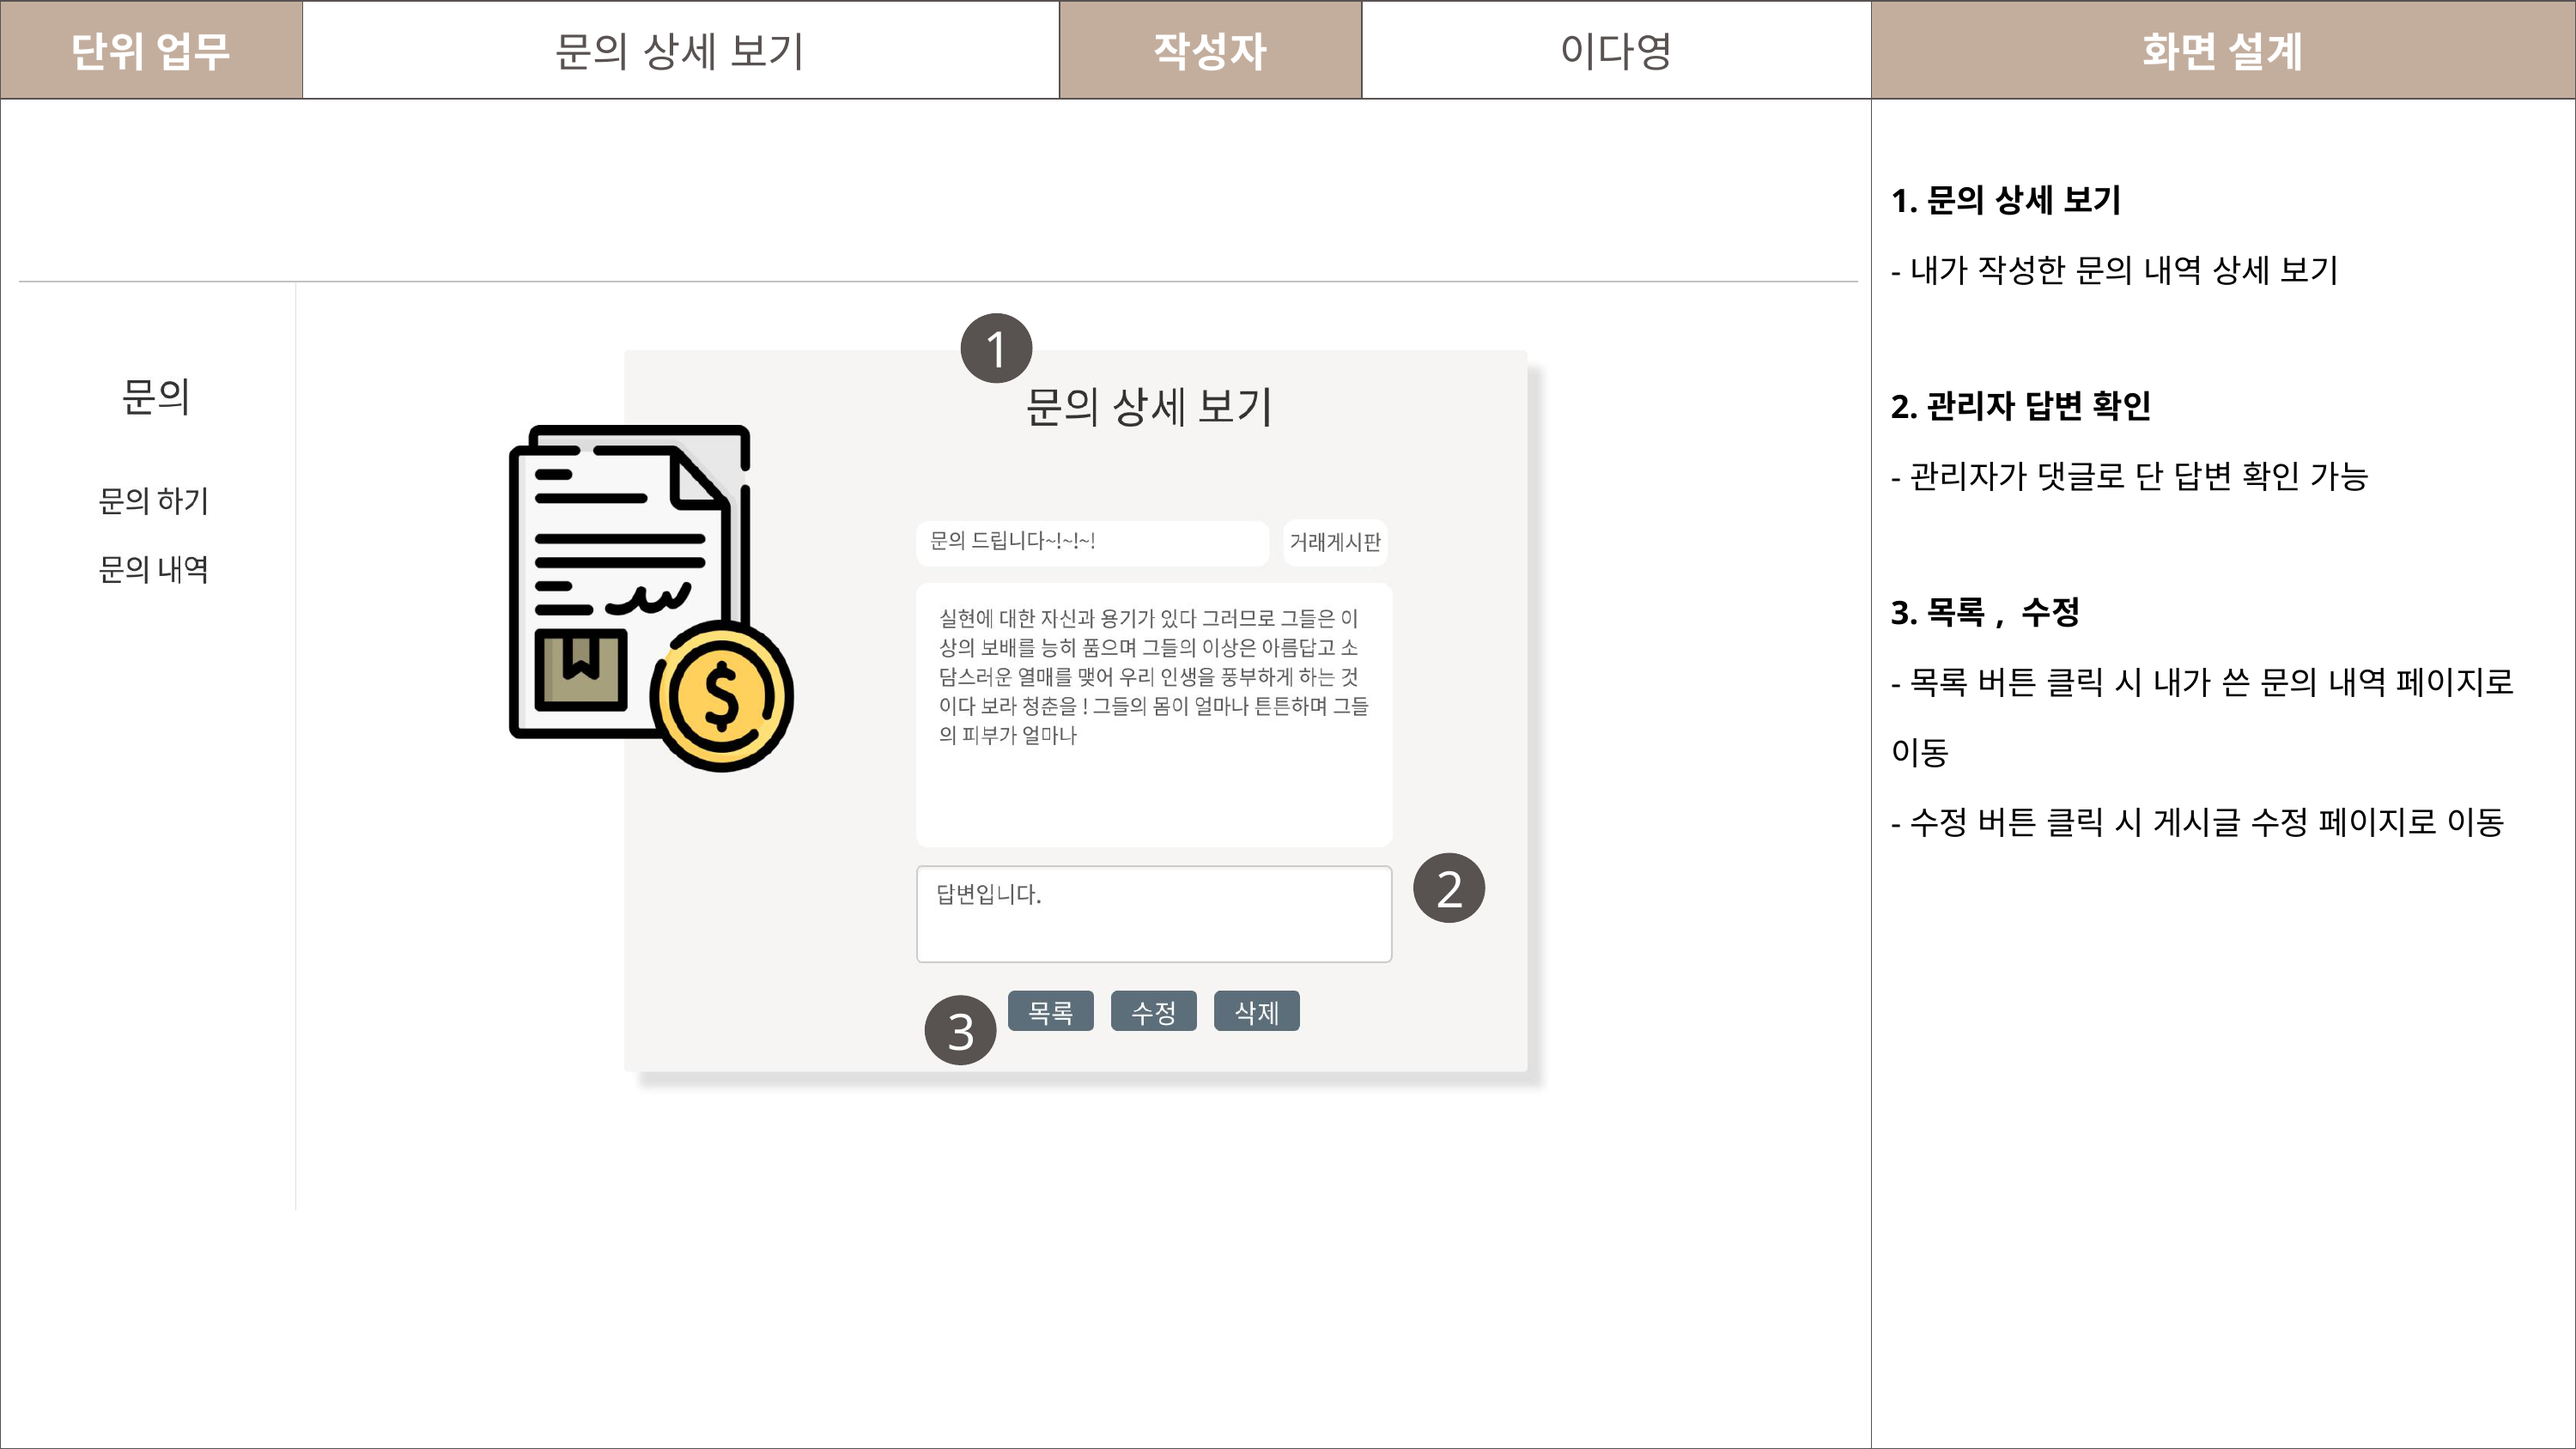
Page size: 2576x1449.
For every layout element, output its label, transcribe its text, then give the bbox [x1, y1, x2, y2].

table_header 작성자 [1060, 2, 1361, 98]
table_header 화면 설계 [1872, 2, 2575, 98]
table_header 문의 상세 보기 [303, 2, 1059, 98]
picture [18, 260, 1859, 1210]
table_cell 1.문의 상세 보기 -내가 작성한 문의 내역 상세 보기 2.관리자 답변 확인 -관리자가 댓글로 단 답변 확인 가능 3.목록, 수정 -목록 버튼 클릭 시 내가 쓴 문의 내역 페이지로 이동 -수정 버튼 클릭 시 게시글 수정 페이지로 이동 [1872, 100, 2575, 1448]
table_header 단위 업무 [1, 2, 302, 98]
table_header 이다영 [1363, 2, 1871, 98]
table_cell [1, 100, 1871, 1448]
